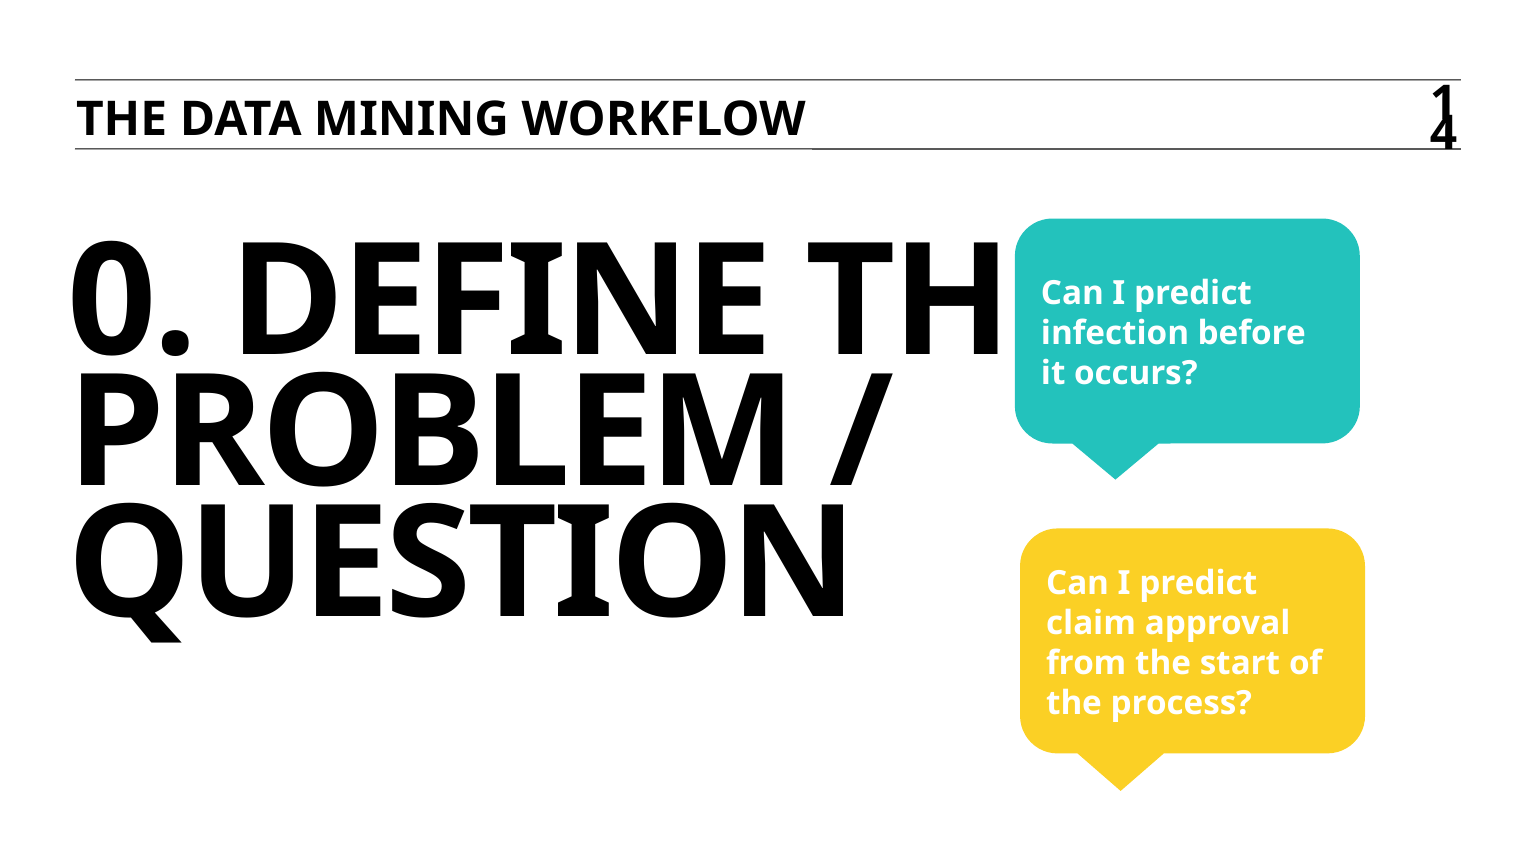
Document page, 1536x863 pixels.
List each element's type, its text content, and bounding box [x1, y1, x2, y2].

title 0. Define the Problem / Question [57, 243, 1440, 832]
slide_number 14 [1419, 86, 1461, 138]
list THE DATA MINING WORKFLOW [60, 86, 1111, 137]
text_box Can I predict infection before it occurs? [1014, 218, 1360, 480]
text_box Can I predict claim approval from the start of the process? [1020, 528, 1366, 791]
